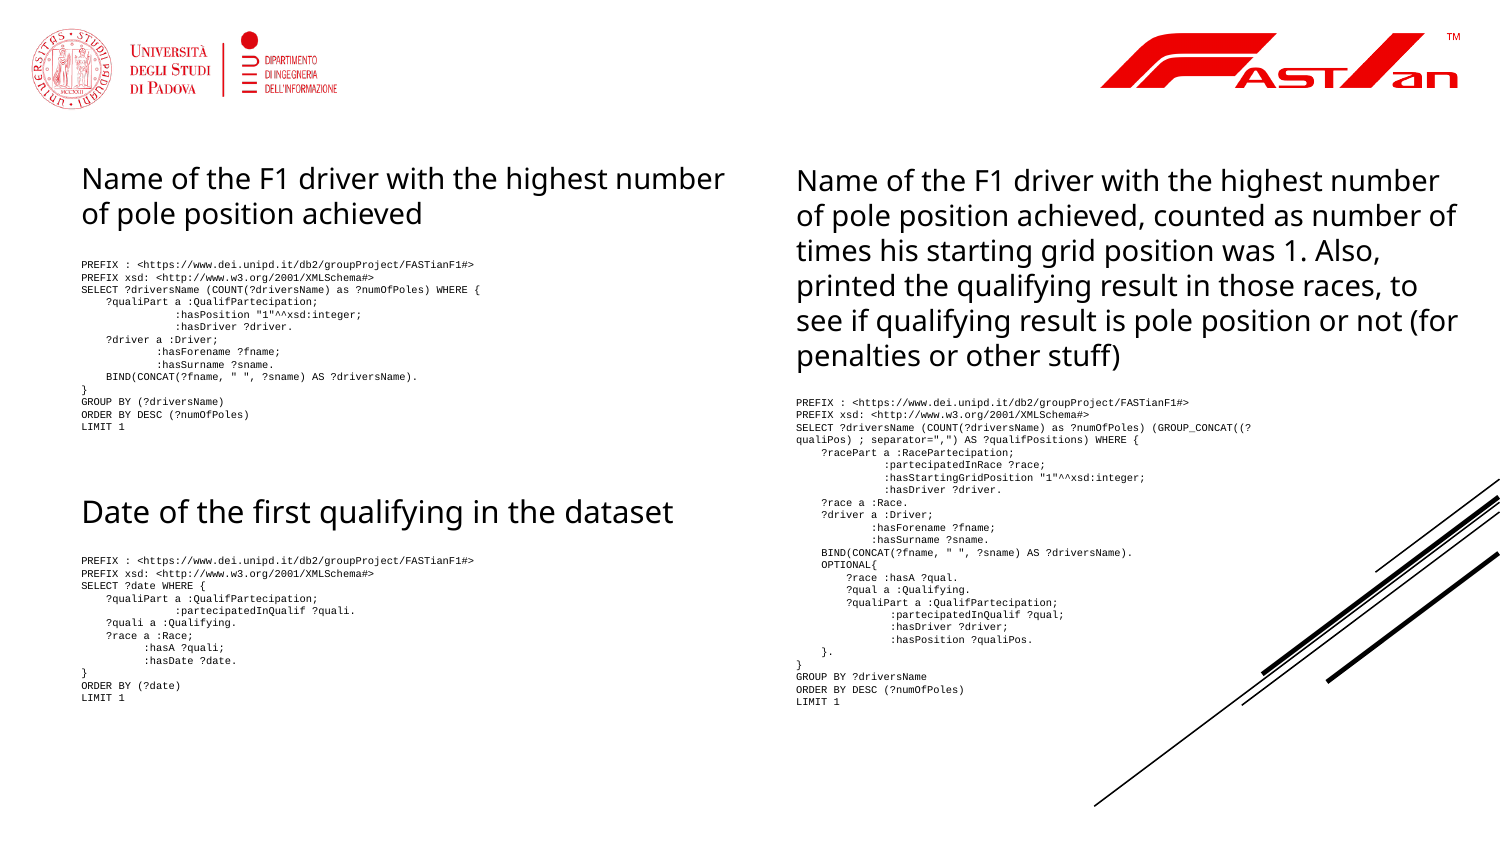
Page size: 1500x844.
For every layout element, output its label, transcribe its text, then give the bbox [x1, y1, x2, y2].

text_box Date of the first qualifying in the dataset [66, 477, 712, 540]
text_box Name of the F1 driver with the highest number of pole position achieved, counted as number of times his starting grid position was 1. Also, printed the qualifying result in those races, to see if qualifying result is pole position or not (for penalties or other stuff) [781, 147, 1475, 222]
text_box PREFIX : <https://www.dei.unipd.it/db2/groupProject/FASTianF1#> PREFIX xsd: <http://www.w3.org/2001/XMLSchema#> SELECT ?driversName (COUNT(?driversName) as ?numOfPoles) (GROUP_CONCAT((?qualiPos) ; separator=",") AS ?qualifPositions) WHERE { ?racePart a :RacePartecipation; :partecipatedInRace ?race; :hasStartingGridPosition "1"^^xsd:integer; :hasDriver ?driver. ?race a :Race. ?driver a :Driver; :hasForename ?fname; :hasSurname ?sname. BIND(CONCAT(?fname, " ", ?sname) AS ?driversName). OPTIONAL{ ?race :hasA ?qual. ?qual a :Qualifying. ?qualiPart a :QualifPartecipation; :partecipatedInQualif ?qual; :hasDriver ?driver; :hasPosition ?qualiPos. }. } GROUP BY ?driversName ORDER BY DESC (?numOfPoles) LIMIT 1 [781, 381, 1320, 711]
text_box PREFIX : <https://www.dei.unipd.it/db2/groupProject/FASTianF1#> PREFIX xsd: <http://www.w3.org/2001/XMLSchema#> SELECT ?driversName (COUNT(?driversName) as ?numOfPoles) WHERE { ?qualiPart a :QualifPartecipation; :hasPosition "1"^^xsd:integer; :hasDriver ?driver. ?driver a :Driver; :hasForename ?fname; :hasSurname ?sname. BIND(CONCAT(?fname, " ", ?sname) AS ?driversName). } GROUP BY (?driversName) ORDER BY DESC (?numOfPoles) LIMIT 1 [66, 243, 617, 439]
picture [30, 27, 337, 117]
text_box [874, 222, 1214, 296]
picture [1100, 33, 1460, 88]
title Name of the F1 driver with the highest number of pole position achieved [66, 147, 750, 244]
text_box PREFIX : <https://www.dei.unipd.it/db2/groupProject/FASTianF1#> PREFIX xsd: <http://www.w3.org/2001/XMLSchema#> SELECT ?date WHERE { ?qualiPart a :QualifPartecipation; :partecipatedInQualif ?quali. ?quali a :Qualifying. ?race a :Race; :hasA ?quali; :hasDate ?date. } ORDER BY (?date) LIMIT 1 [66, 539, 617, 711]
